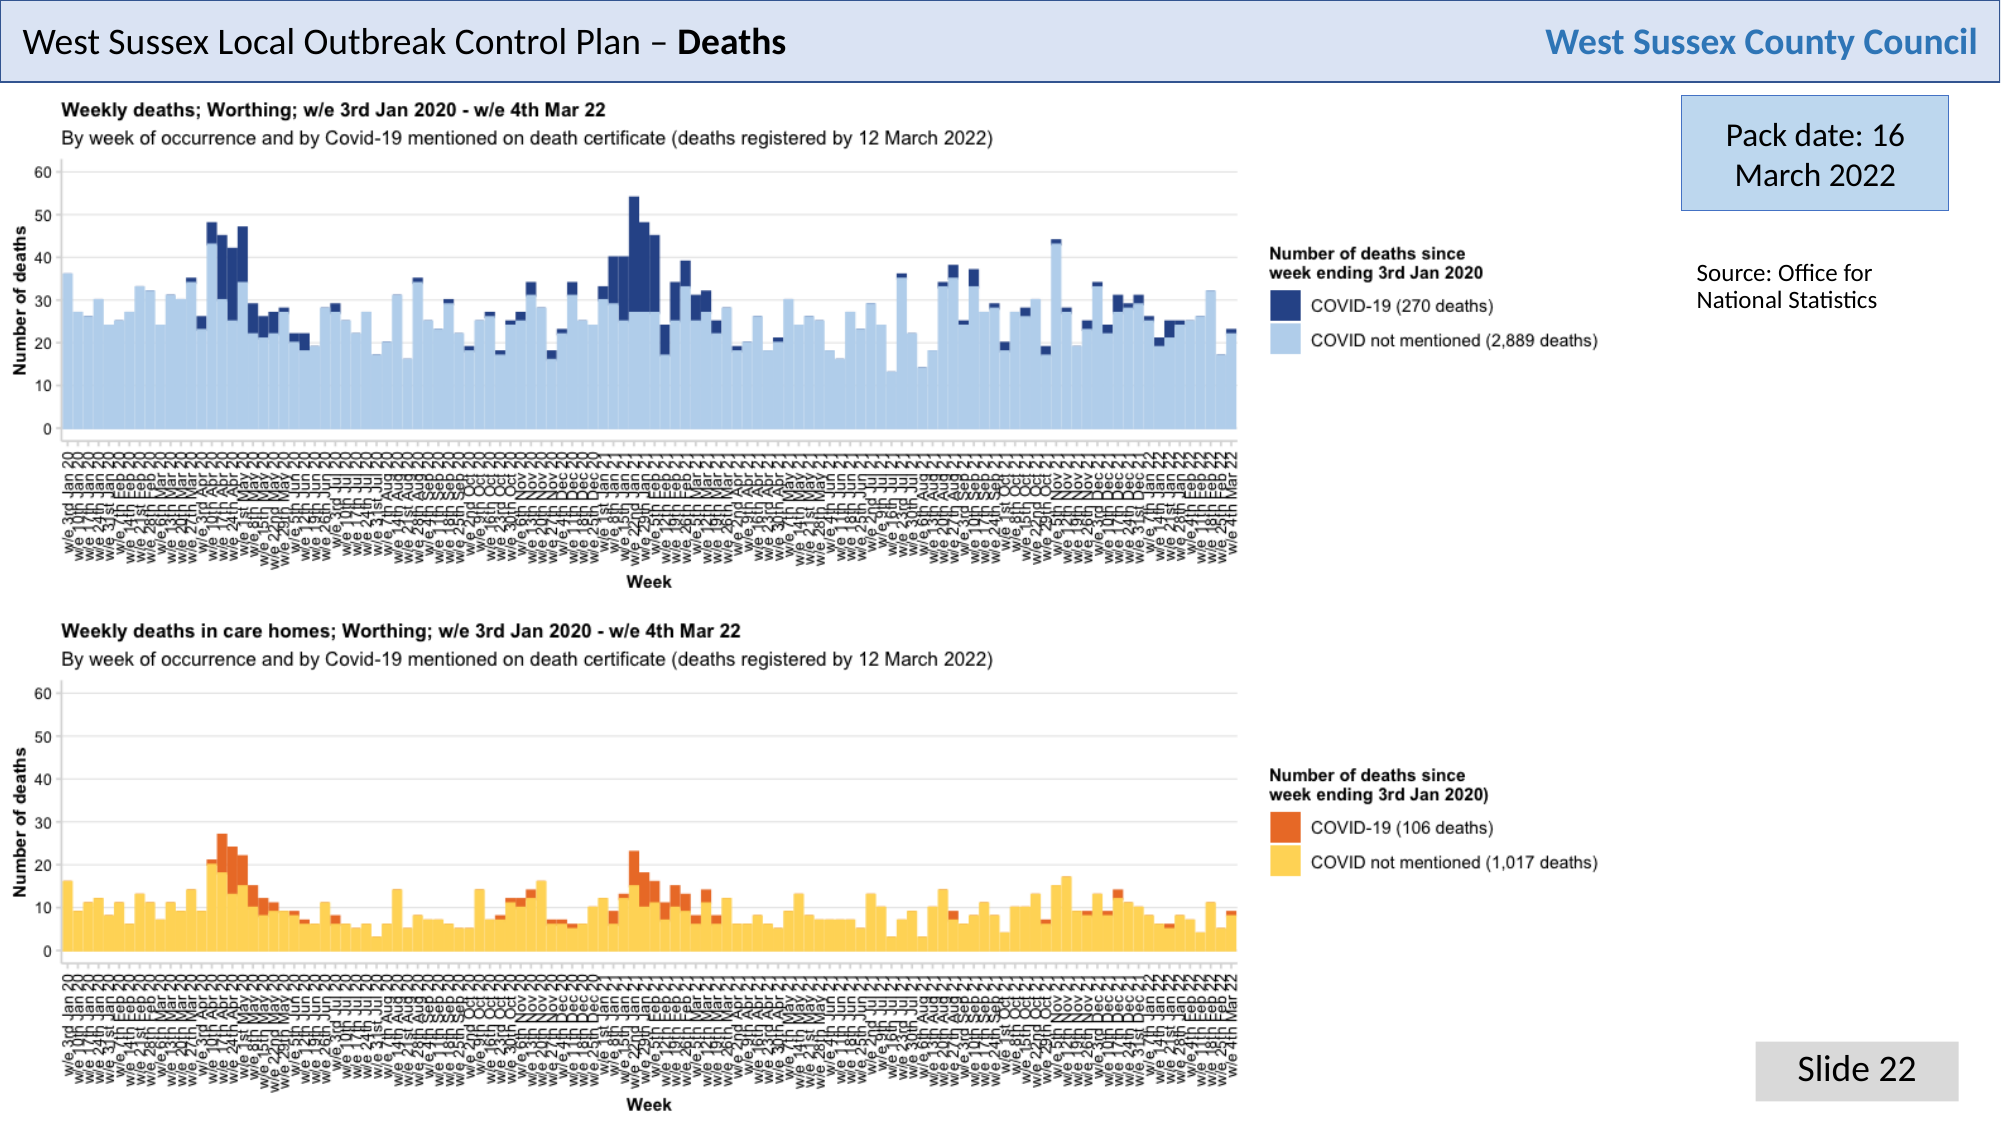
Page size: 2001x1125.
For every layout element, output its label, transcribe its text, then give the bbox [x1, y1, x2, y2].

list Slide 22 [1755, 1041, 1959, 1102]
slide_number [1681, 95, 1949, 211]
picture [3, 612, 1619, 1125]
list Source: Office for National Statistics [1681, 252, 1959, 289]
picture [3, 91, 1619, 602]
